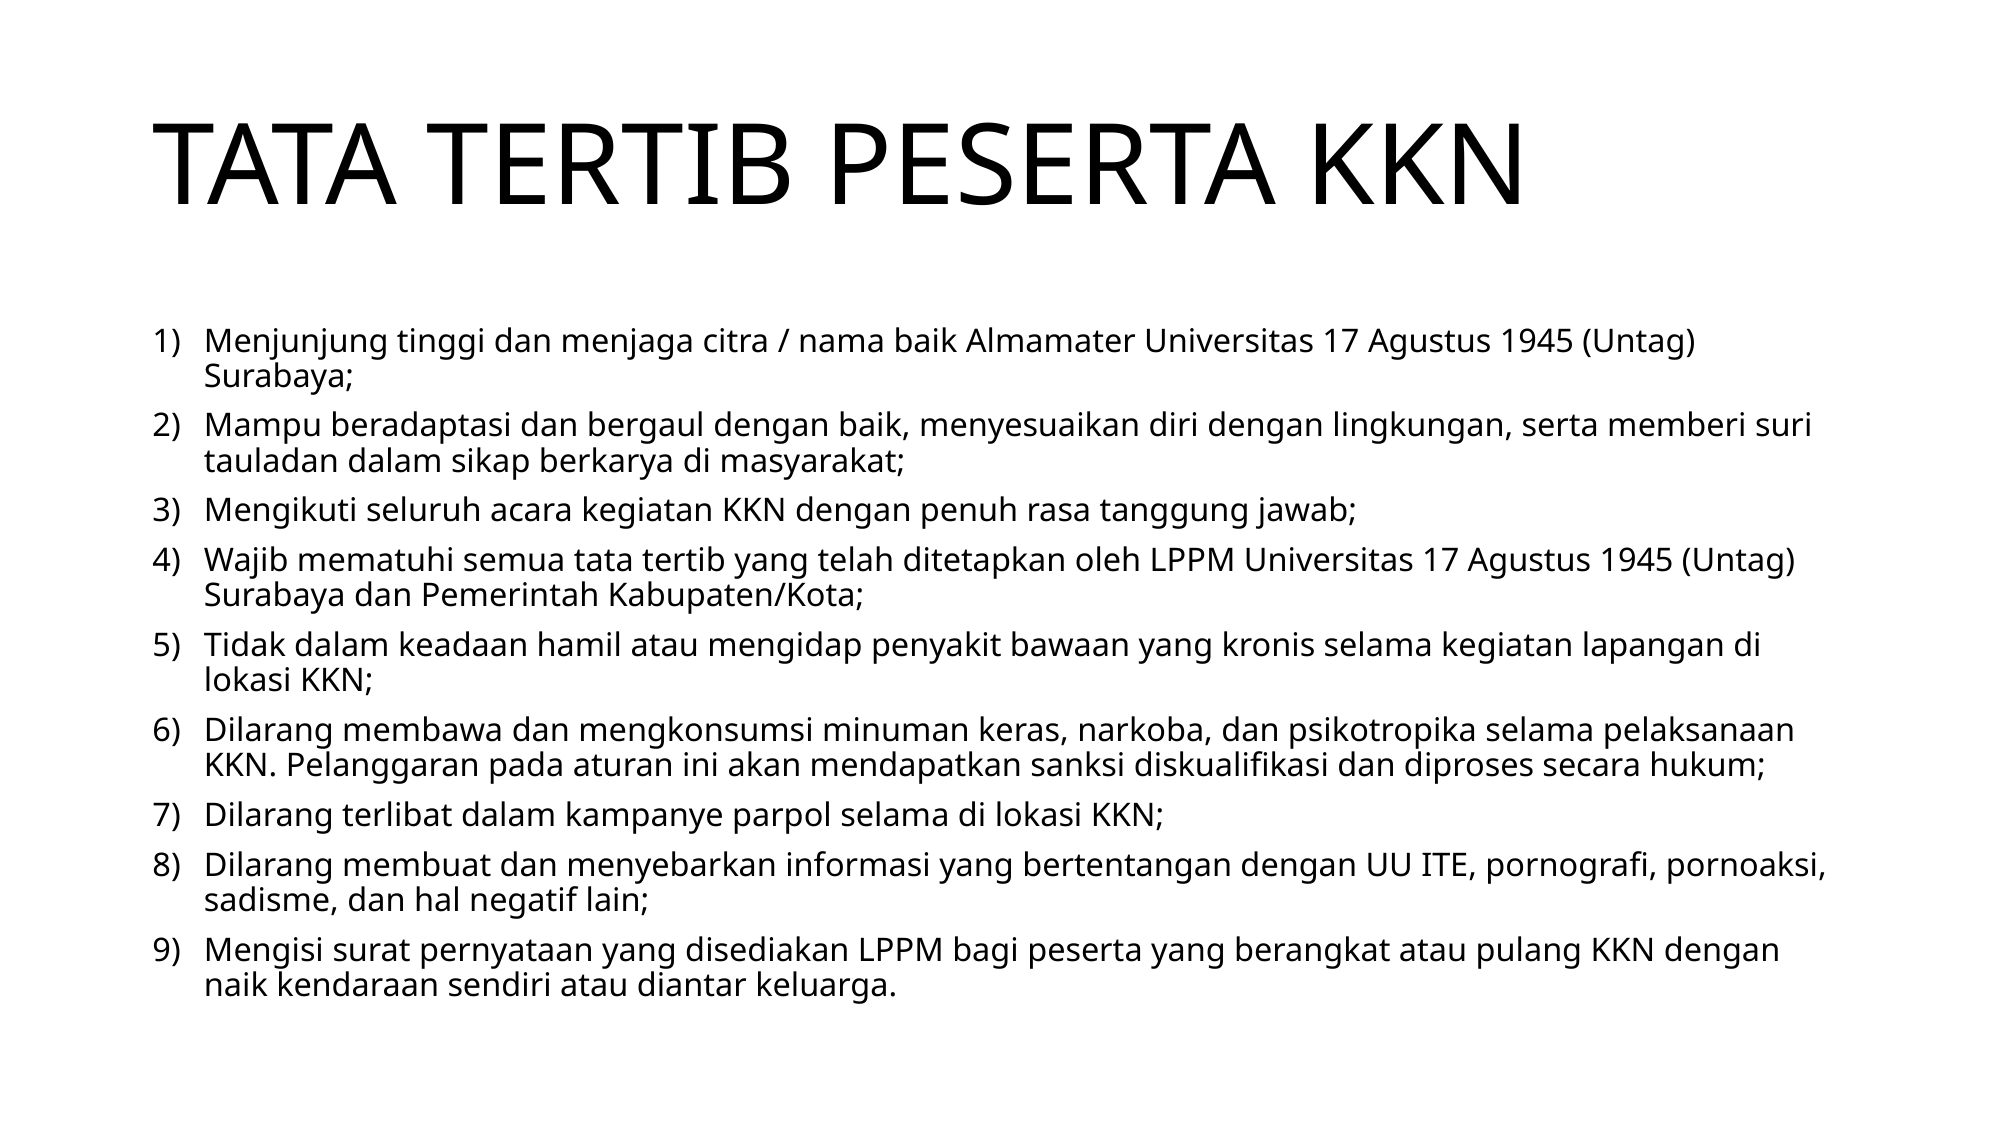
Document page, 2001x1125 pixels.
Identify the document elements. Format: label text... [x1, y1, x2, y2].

list Menjunjung tinggi dan menjaga citra / nama baik Almamater Universitas 17 Agustus 1945 (Untag) Surabaya; Mampu beradaptasi dan bergaul dengan baik, menyesuaikan diri dengan lingkungan, serta memberi suri tauladan dalam sikap berkarya di masyarakat; Mengikuti seluruh acara kegiatan KKN dengan penuh rasa tanggung jawab; Wajib mematuhi semua tata tertib yang telah ditetapkan oleh LPPM Universitas 17 Agustus 1945 (Untag) Surabaya dan Pemerintah Kabupaten/Kota; Tidak dalam keadaan hamil atau mengidap penyakit bawaan yang kronis selama kegiatan lapangan di lokasi KKN; Dilarang membawa dan mengkonsumsi minuman keras, narkoba, dan psikotropika selama pelaksanaan KKN. Pelanggaran pada aturan ini akan mendapatkan sanksi diskualifikasi dan diproses secara hukum; Dilarang terlibat dalam kampanye parpol selama di lokasi KKN; Dilarang membuat dan menyebarkan informasi yang bertentangan dengan UU ITE, pornografi, pornoaksi, sadisme, dan hal negatif lain; Mengisi surat pernyataan yang disediakan LPPM bagi peserta yang berangkat atau pulang KKN dengan naik kendaraan sendiri atau diantar keluarga. [137, 316, 1863, 1014]
title TATA TERTIB PESERTA KKN [137, 59, 1863, 278]
